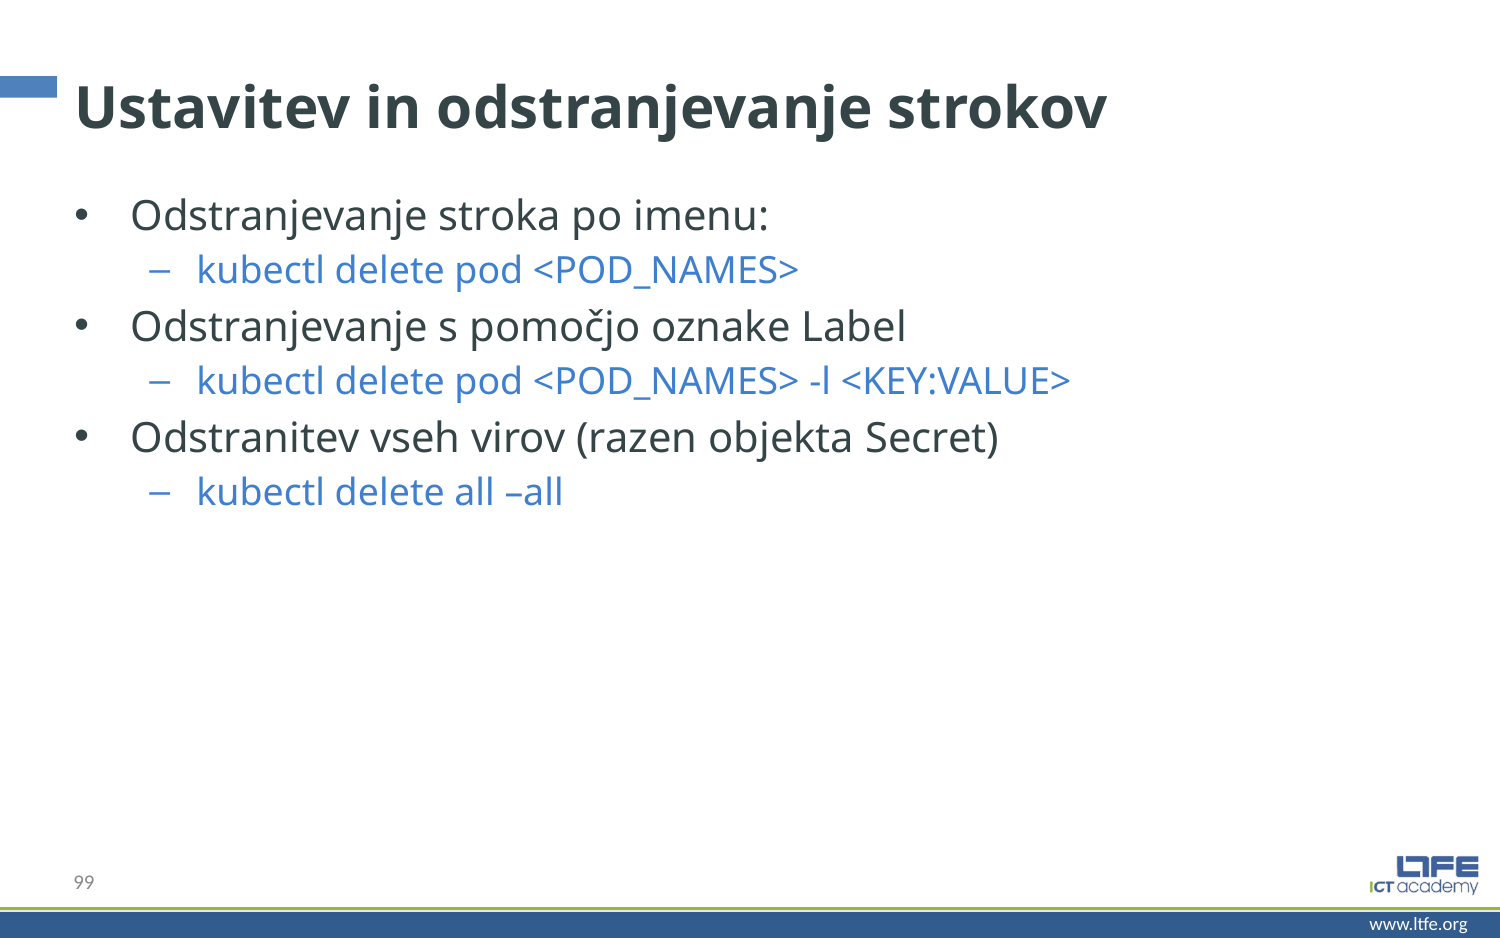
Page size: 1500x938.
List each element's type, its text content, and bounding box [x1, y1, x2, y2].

picture [0, 0, 1500, 938]
title Ustavitev in odstranjevanje strokov [59, 75, 1410, 179]
list Odstranjevanje stroka po imenu: kubectl delete pod <POD_NAMES> Odstranjevanje s pomočjo oznake Label kubectl delete pod <POD_NAMES> -l <KEY:VALUE> Odstranitev vseh virov (razen objekta Secret) kubectl delete all –all [59, 181, 1392, 907]
